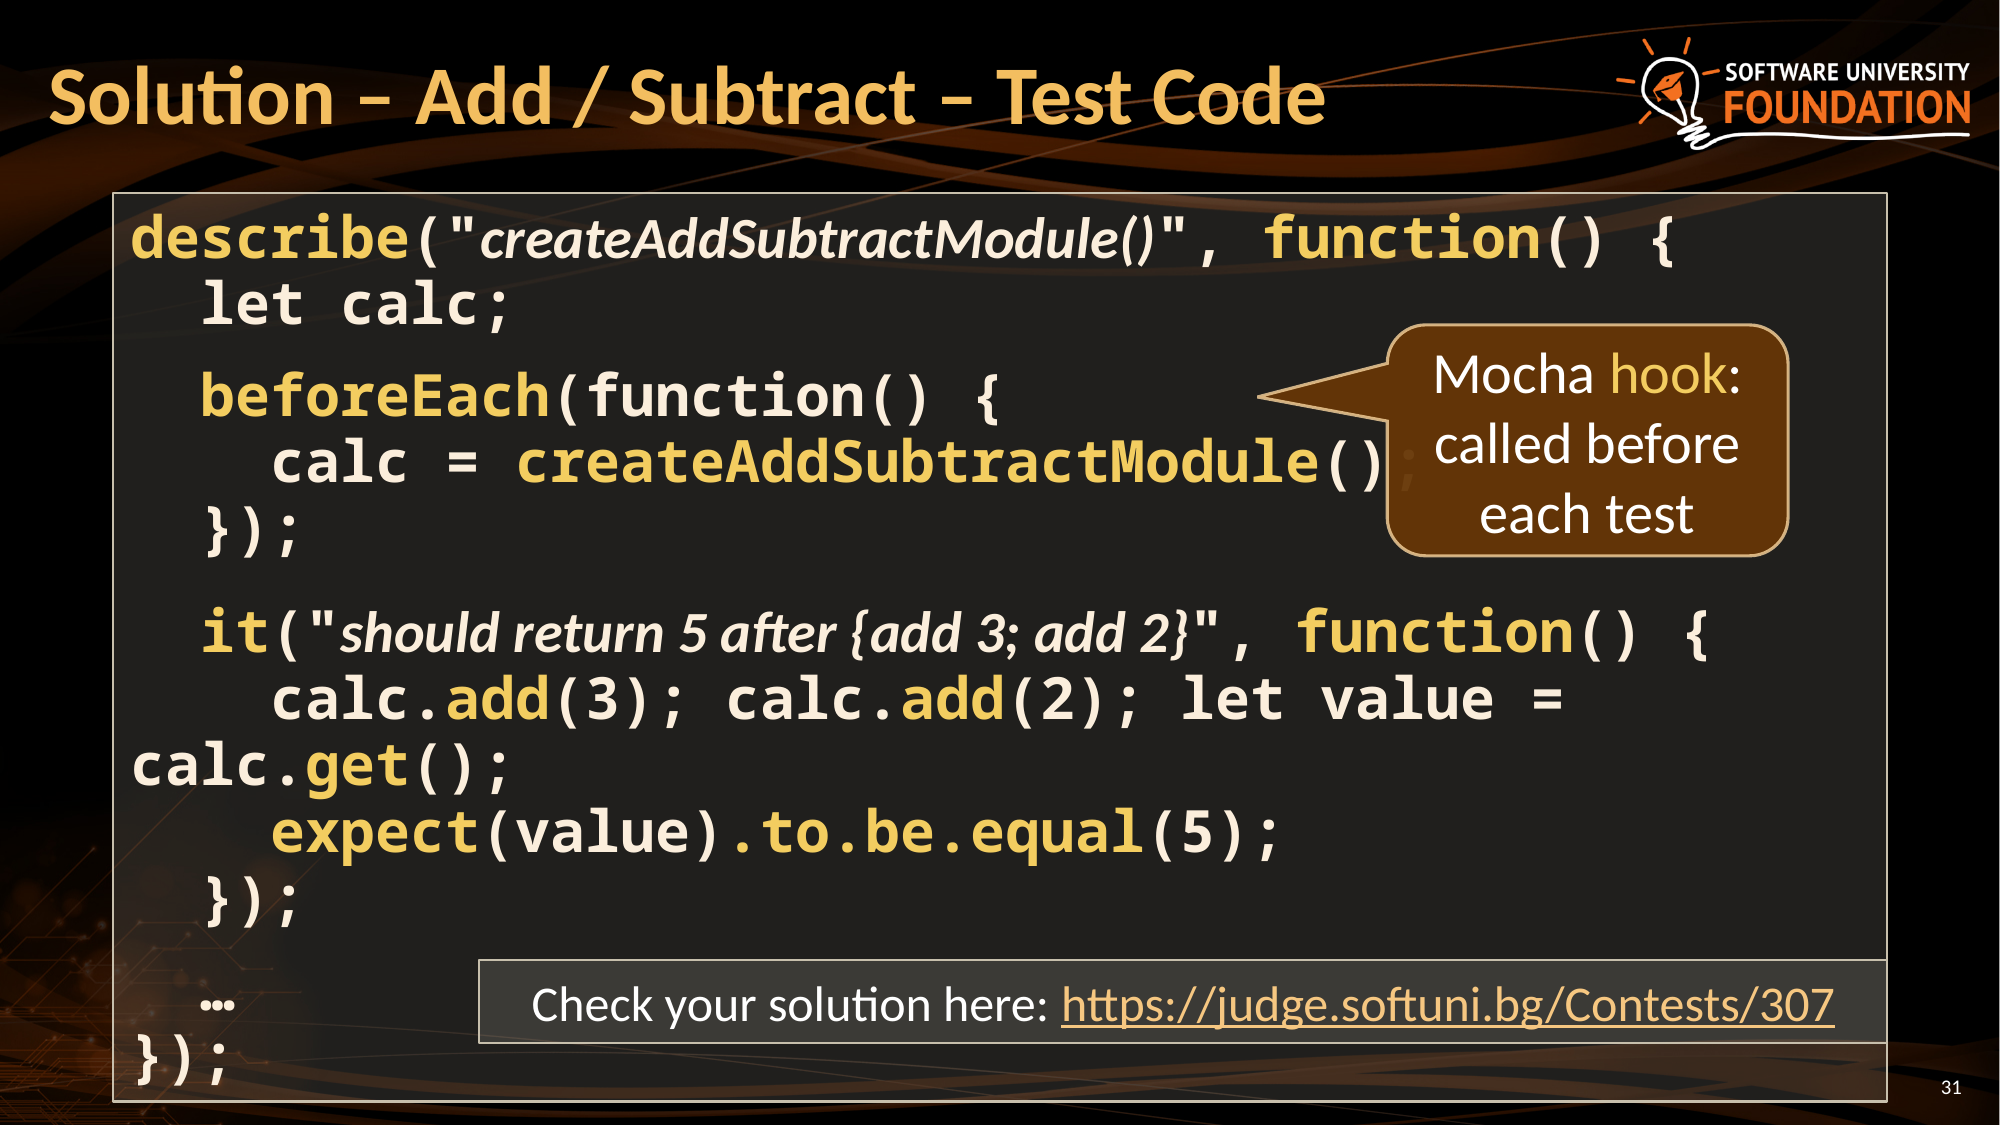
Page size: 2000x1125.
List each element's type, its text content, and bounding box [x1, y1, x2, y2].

title Solution – Add / Subtract – Test Code [30, 6, 1602, 189]
text_box describe("createAddSubtractModule()", function() { let calc; beforeEach(function() { calc = createAddSubtractModule(); }); it("should return 5 after {add 3; add 2}", function() { calc.add(3); calc.add(2); let value = calc.get(); expect(value).to.be.equal(5); }); … }); [113, 193, 1888, 1102]
text_box Check your solution here: https://judge.softuni.bg/Contests/307 [479, 959, 1888, 1044]
text_box Mocha hook: called before each test [1257, 323, 1790, 557]
slide_number 31 [1897, 1070, 1968, 1103]
picture [0, 0, 2000, 1125]
